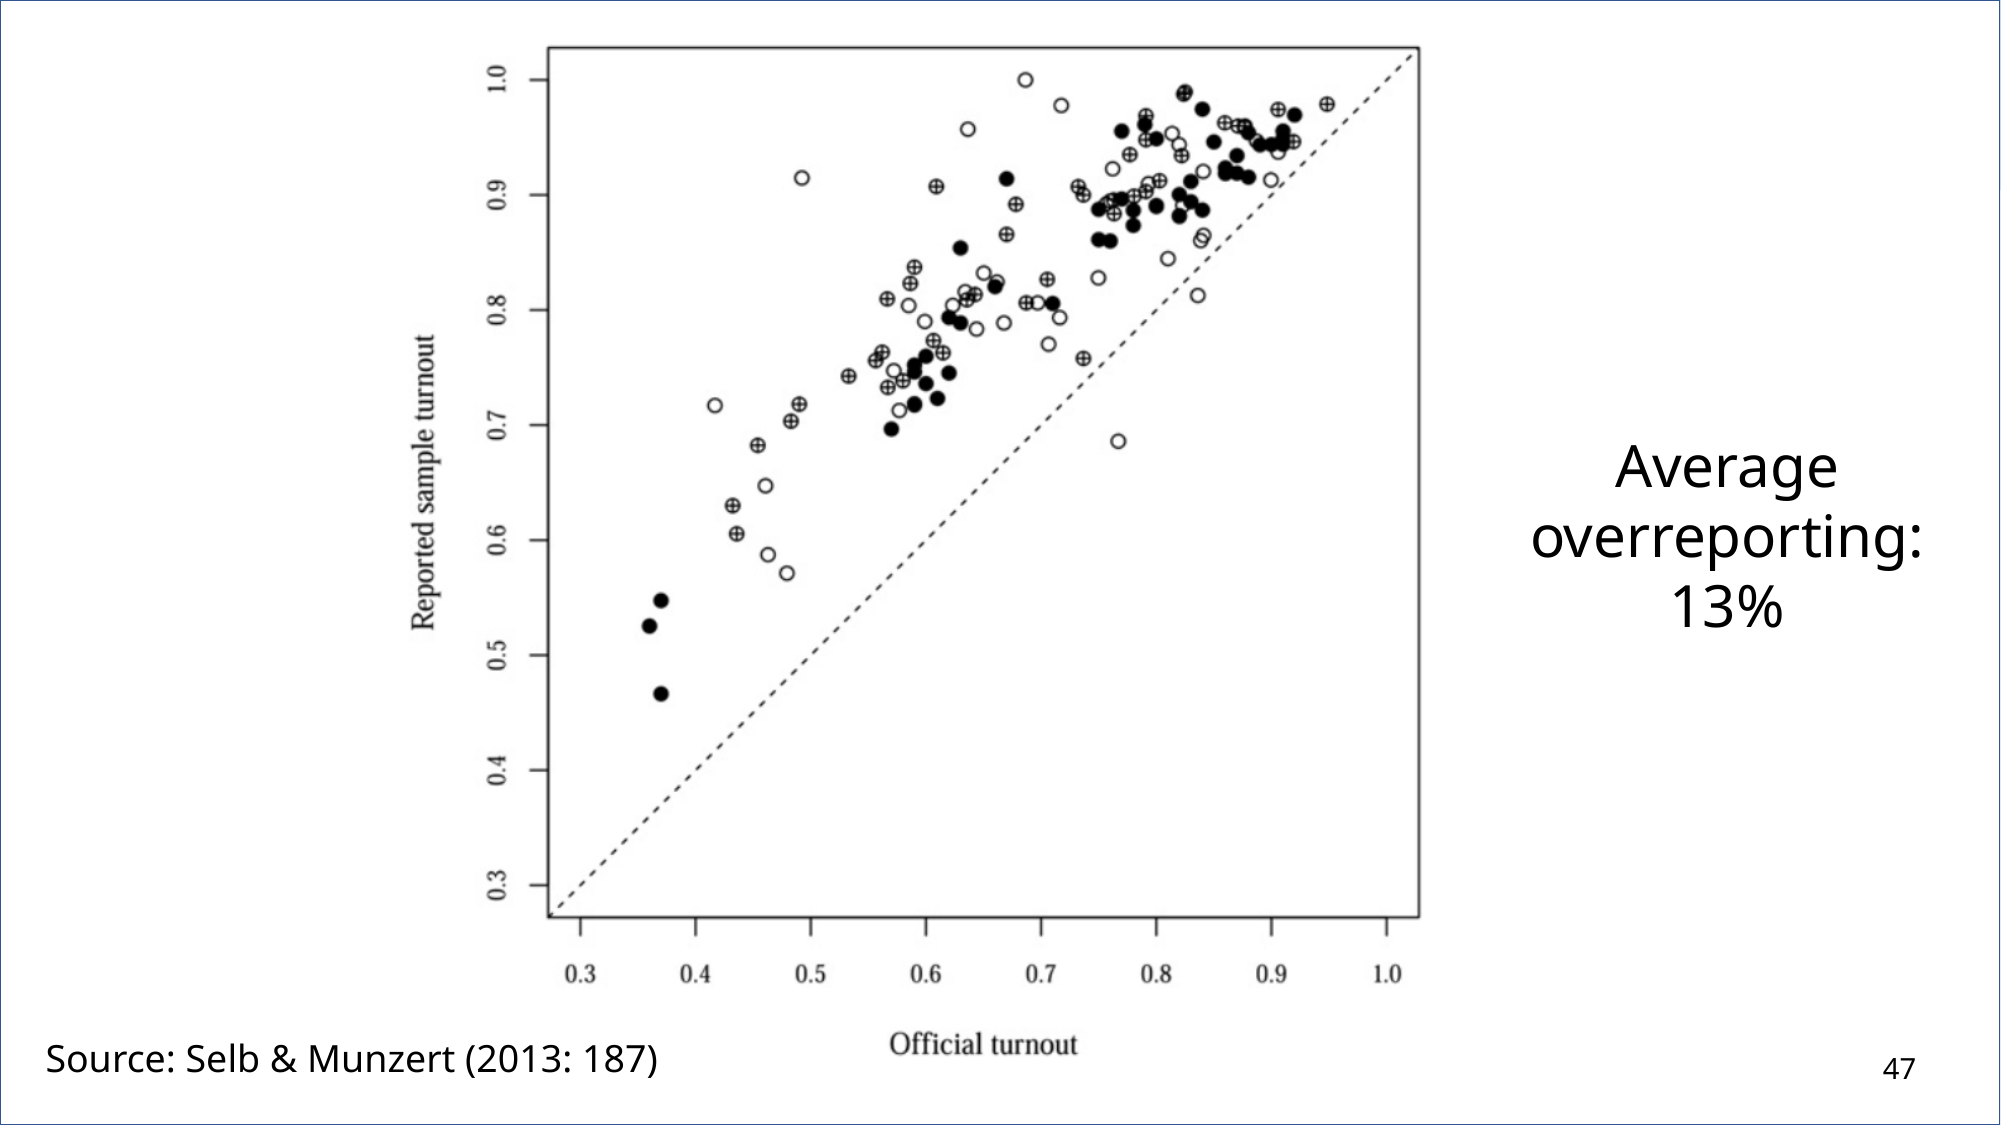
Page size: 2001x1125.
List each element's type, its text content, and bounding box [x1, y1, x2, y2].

slide_number 47 [1481, 1042, 1932, 1103]
text_box Source: Selb & Munzert (2013: 187) [30, 1027, 889, 1088]
picture [403, 42, 1434, 1058]
text_box Average overreporting: 13% [1481, 421, 1974, 647]
